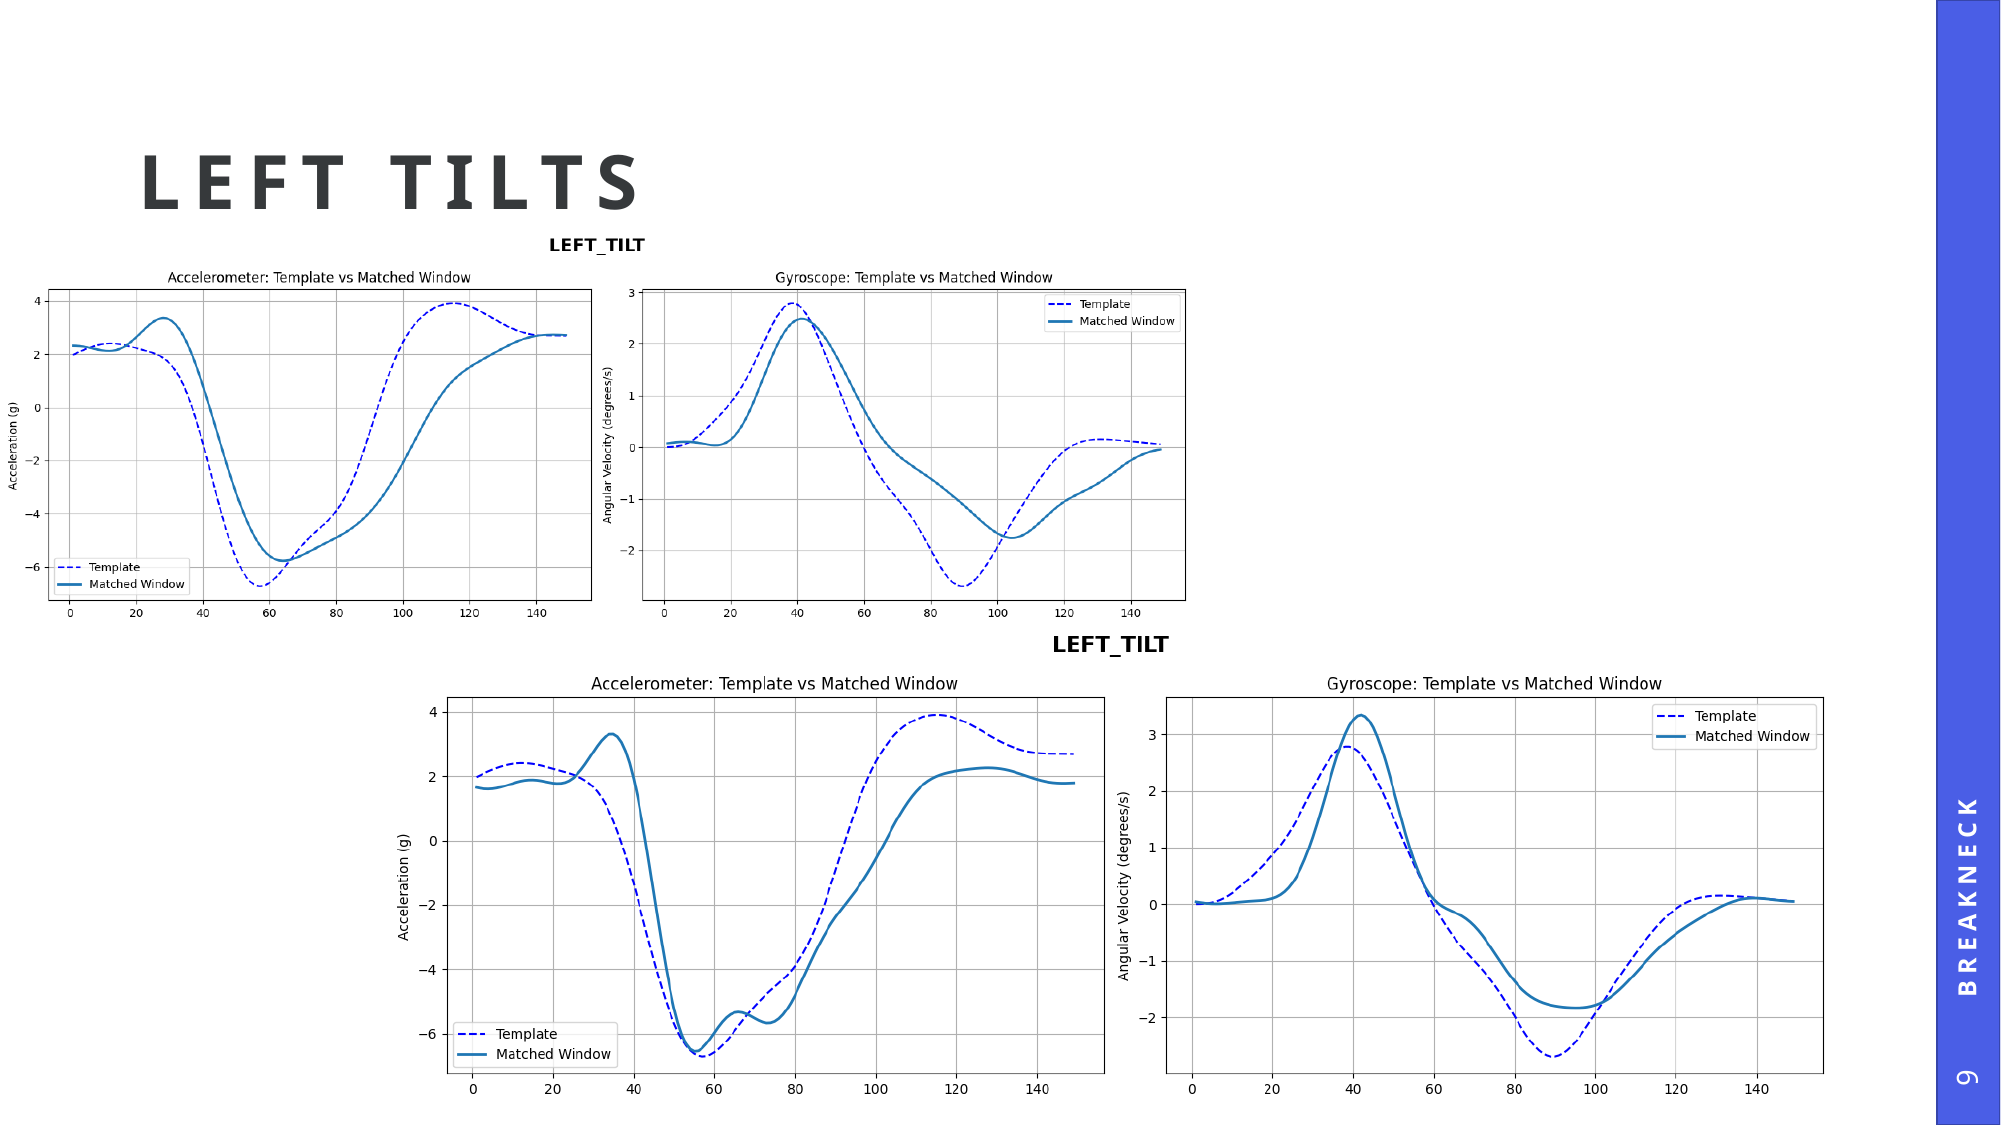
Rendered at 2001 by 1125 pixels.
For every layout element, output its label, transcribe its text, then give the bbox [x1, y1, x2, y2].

slide_number 9 [1937, 1032, 2000, 1125]
footer breakneck [1937, 0, 2000, 1032]
title Left tilts [139, 145, 1732, 306]
picture [0, 230, 1832, 1106]
